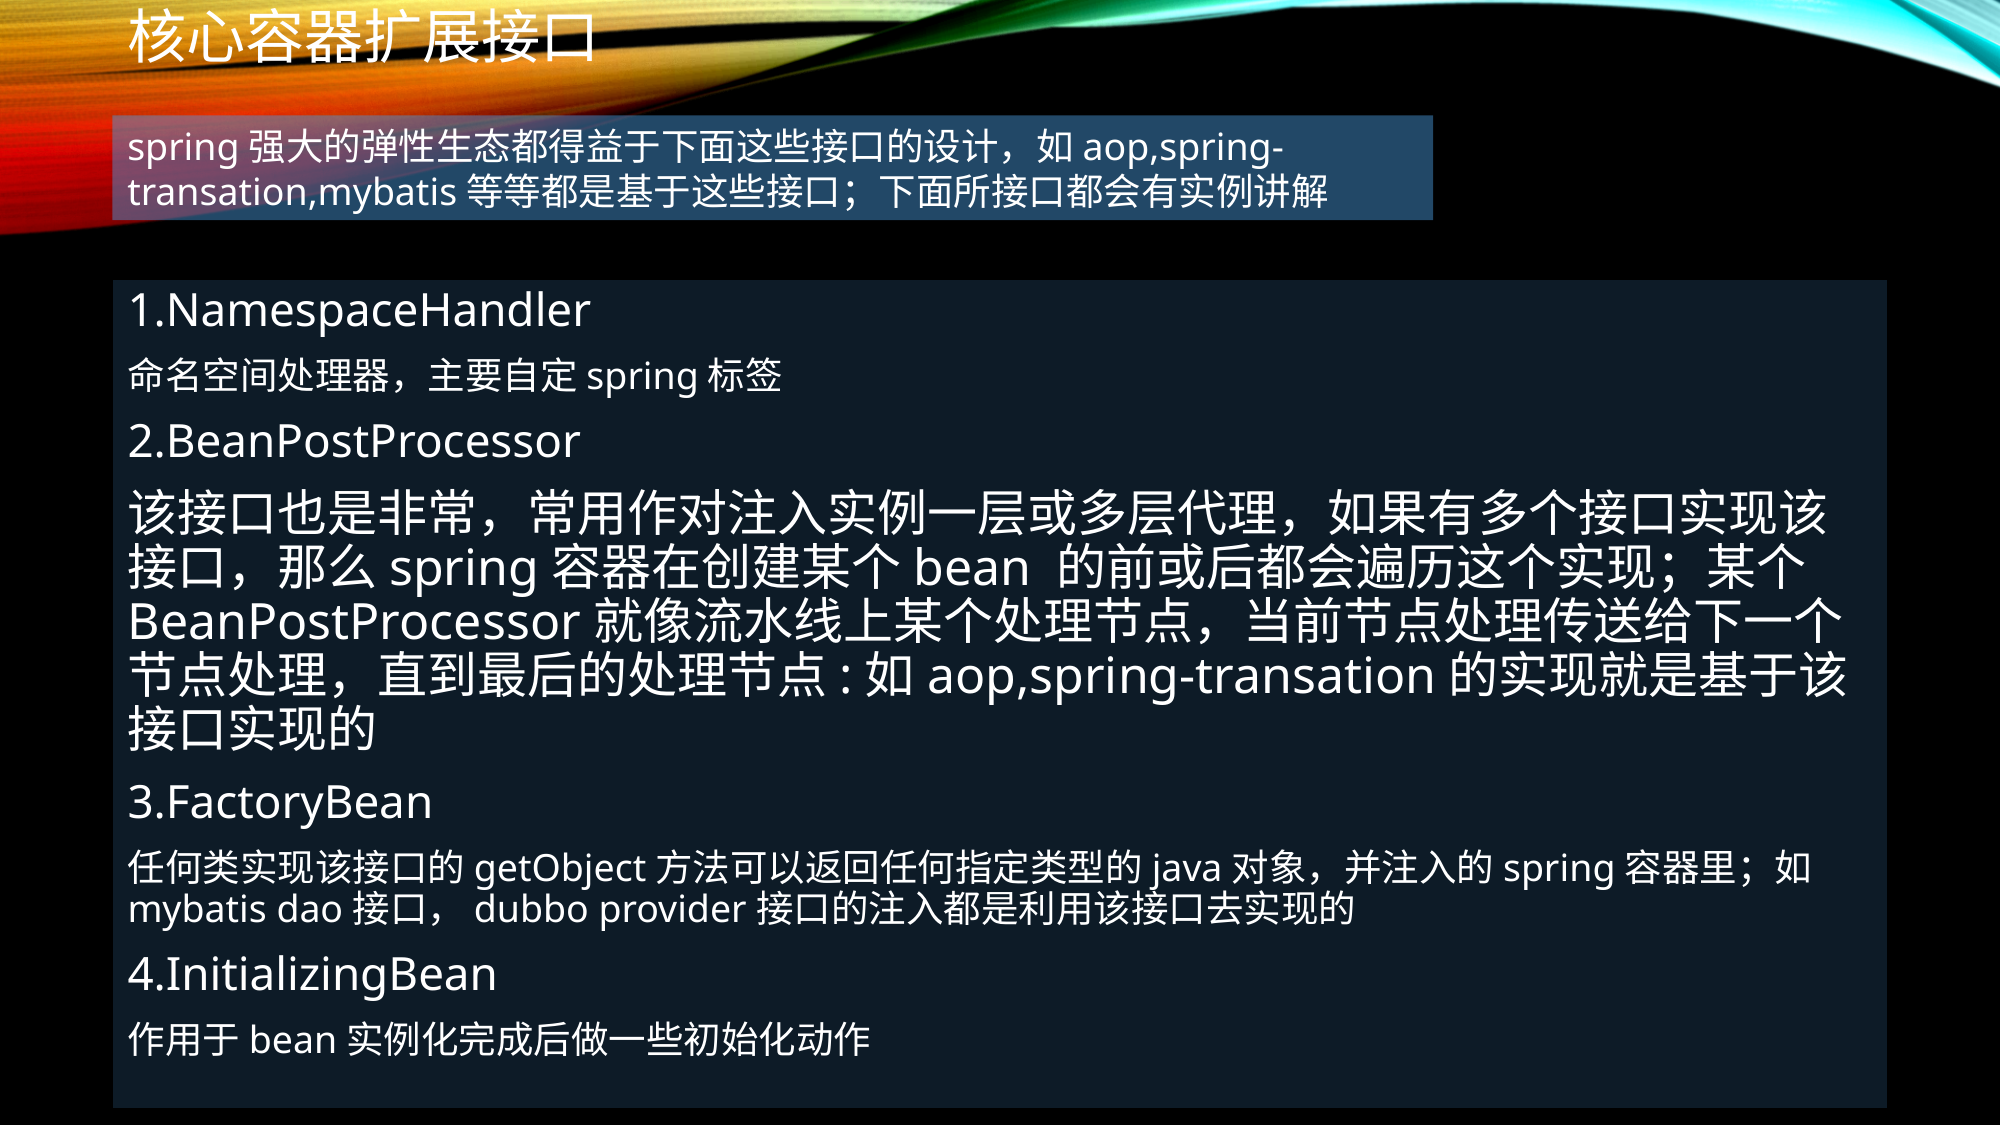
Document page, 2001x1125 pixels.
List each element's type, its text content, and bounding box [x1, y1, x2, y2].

list 1.NamespaceHandler 命名空间处理器，主要自定spring标签 2.BeanPostProcessor 该接口也是非常，常用作对注入实例一层或多层代理，如果有多个接口实现该接口，那么spring容器在创建某个bean 的前或后都会遍历这个实现；某个BeanPostProcessor就像流水线上某个处理节点，当前节点处理传送给下一个节点处理，直到最后的处理节点:如aop,spring-transation的实现就是基于该接口实现的 3.FactoryBean 任何类实现该接口的getObject方法可以返回任何指定类型的java对象，并注入的spring容器里；如mybatis dao接口，dubbo provider接口的注入都是利用该接口去实现的 4.InitializingBean 作用于bean实例化完成后做一些初始化动作 [112, 279, 1888, 1109]
text_box spring强大的弹性生态都得益于下面这些接口的设计，如aop,spring-transation,mybatis等等都是基于这些接口；下面所接口都会有实例讲解 [112, 115, 1434, 221]
picture [0, 0, 2000, 237]
title 核心容器扩展接口 [112, 0, 1525, 79]
